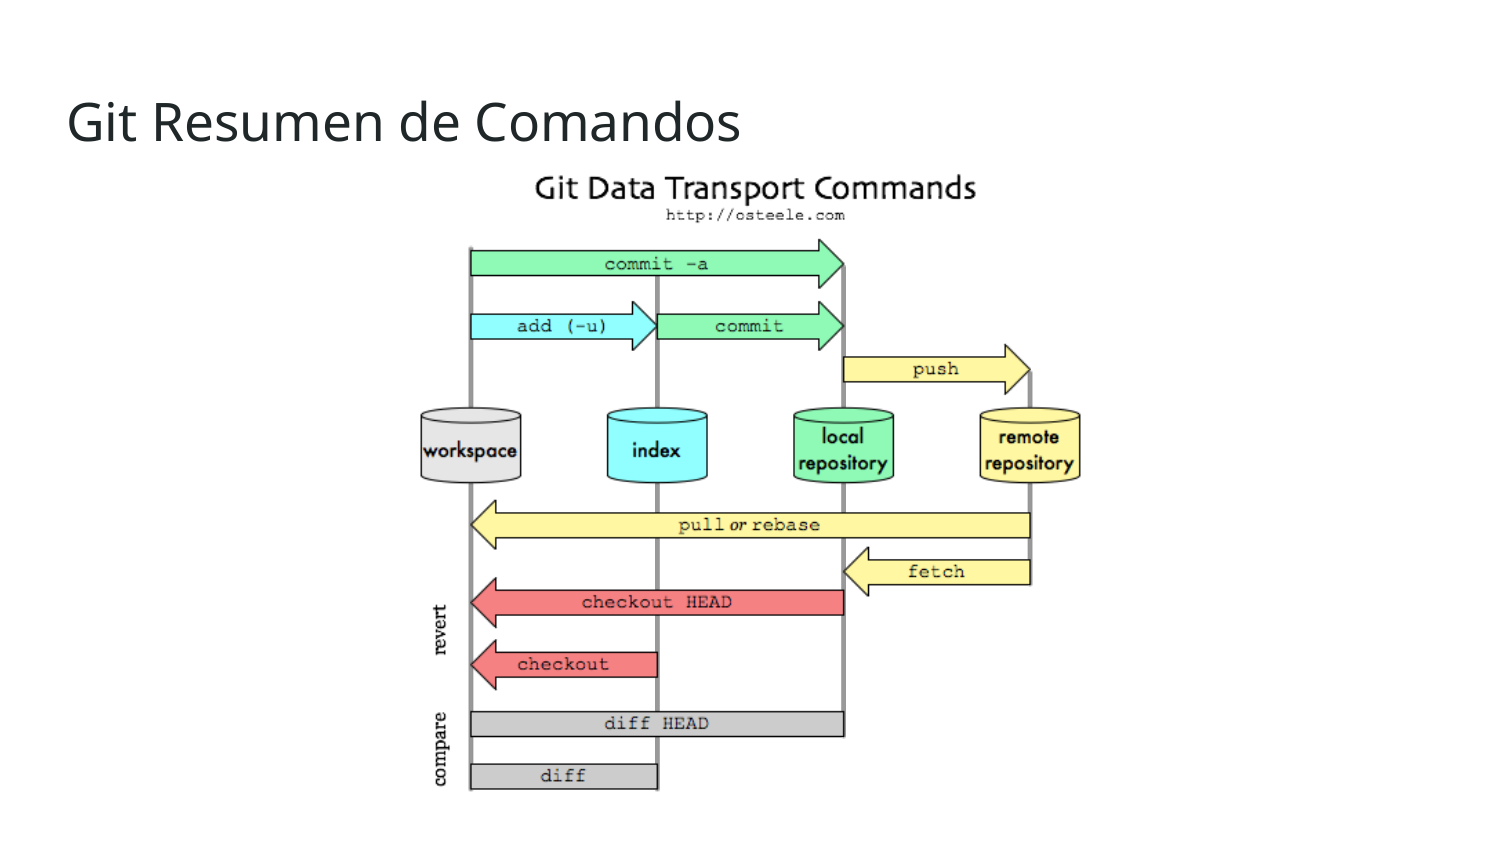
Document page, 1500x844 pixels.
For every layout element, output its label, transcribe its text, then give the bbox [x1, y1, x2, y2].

picture [418, 166, 1082, 794]
title Git Resumen de Comandos [51, 72, 1449, 167]
